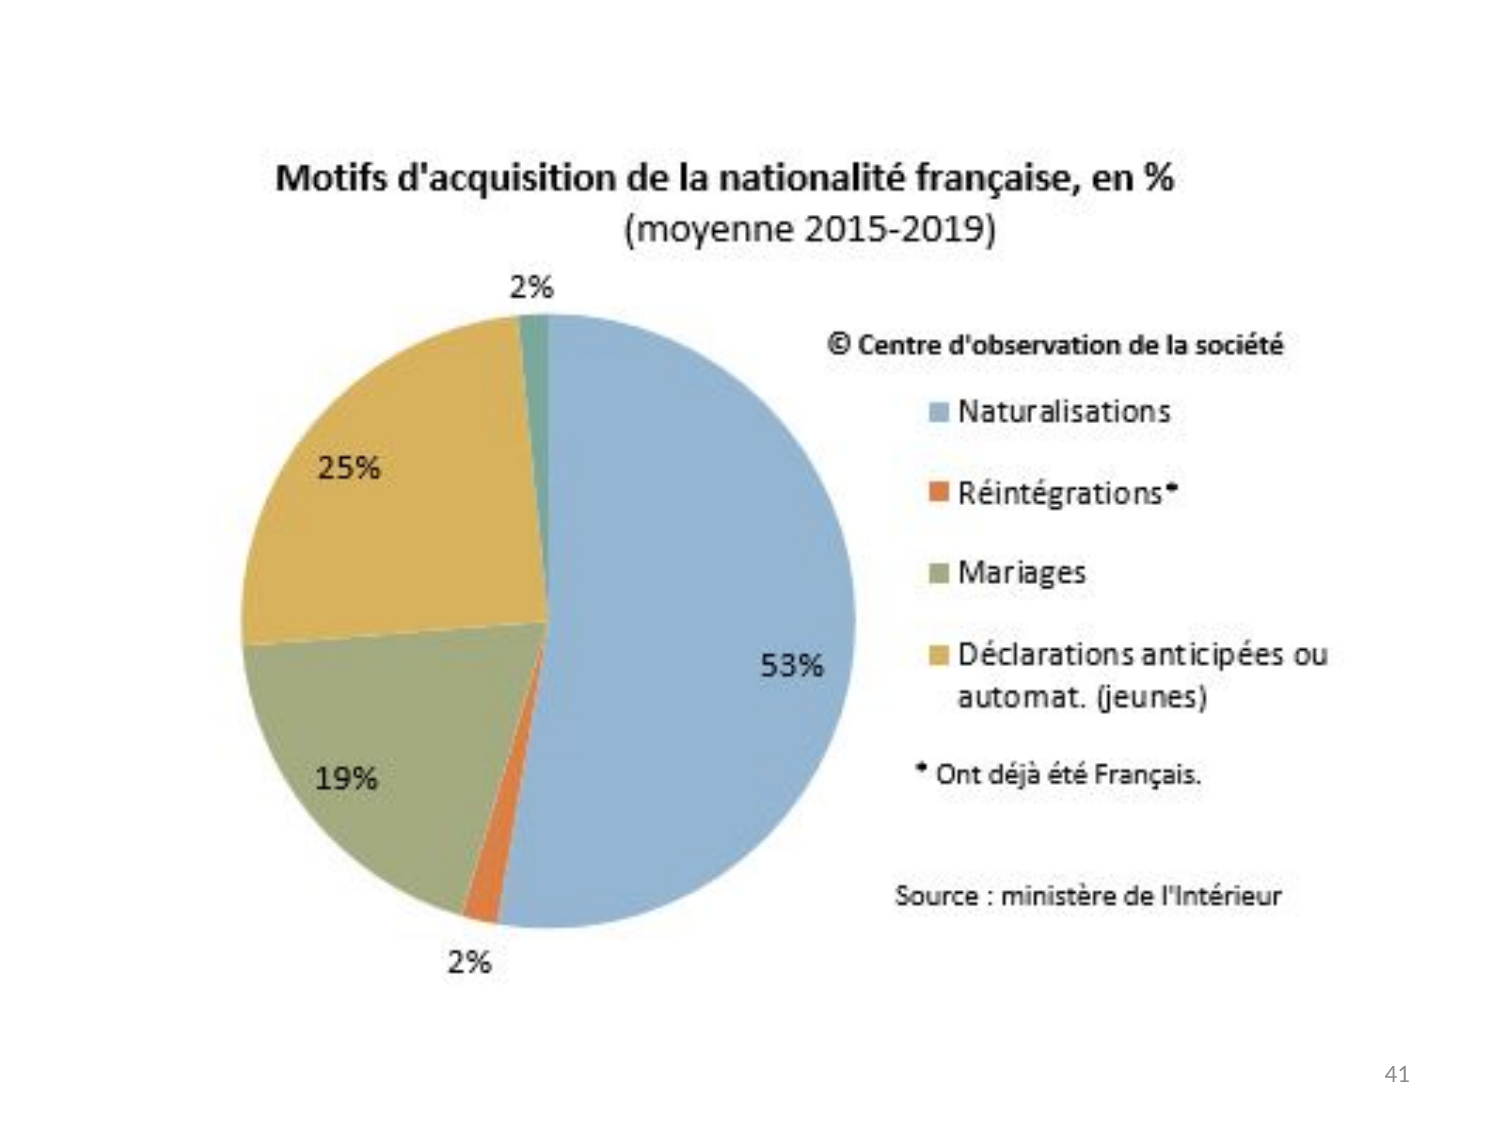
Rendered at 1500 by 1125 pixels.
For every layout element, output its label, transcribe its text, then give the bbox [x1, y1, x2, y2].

slide_number 41 [1074, 1042, 1425, 1103]
picture [170, 101, 1348, 988]
